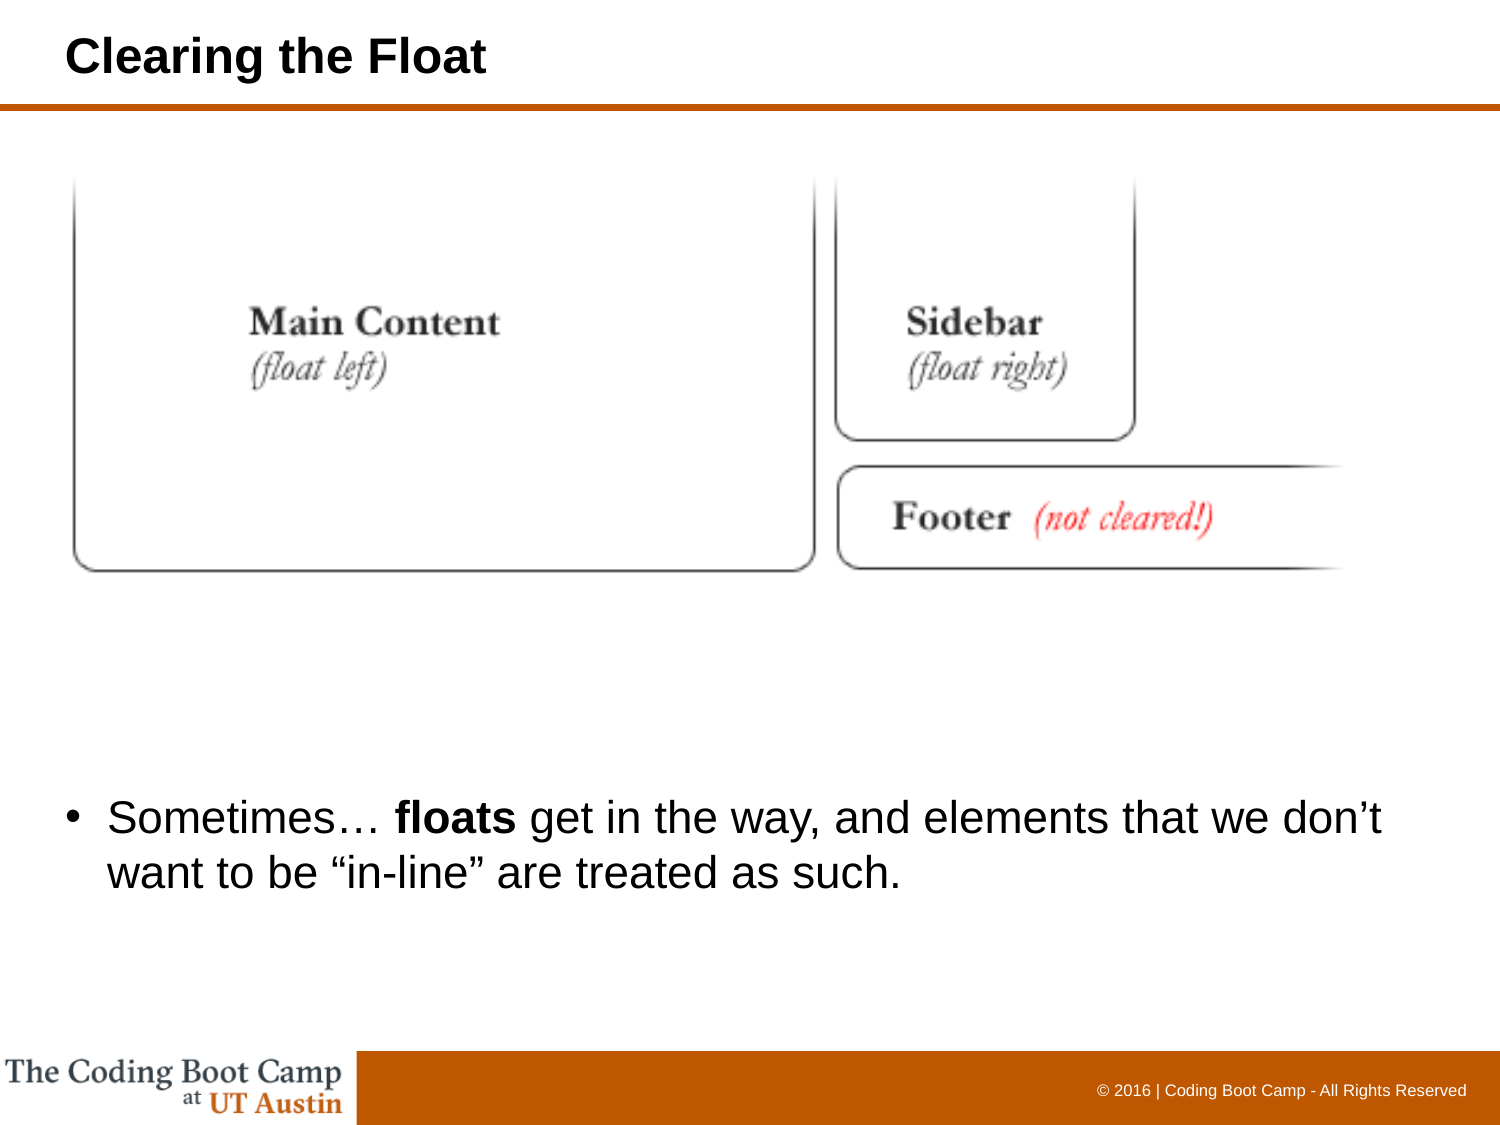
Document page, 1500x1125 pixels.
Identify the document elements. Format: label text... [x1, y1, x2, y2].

text_box Clearing the Float [50, 16, 913, 91]
picture [49, 162, 1471, 625]
text_box Sometimes… floats get in the way, and elements that we don’t want to be “in-line” are treated as such. [49, 772, 1463, 948]
picture [0, 1050, 357, 1125]
